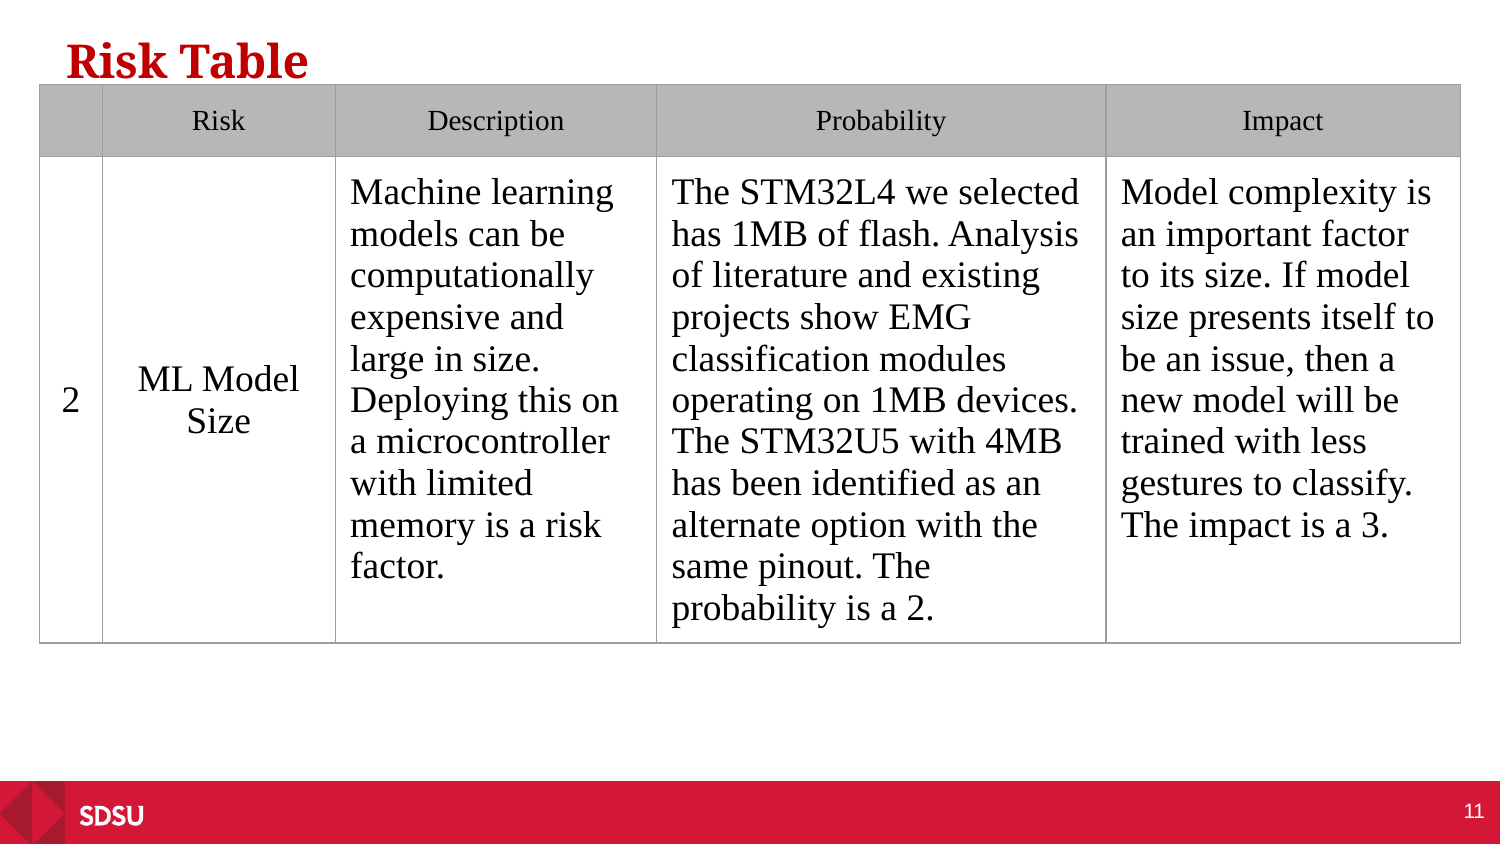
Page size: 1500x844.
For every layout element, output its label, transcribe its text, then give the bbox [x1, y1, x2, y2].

table_cell Model complexity is an important factor to its size. If model size presents itself to be an issue, then a new model will be trained with less gestures to classify. The impact is a 3. [1107, 157, 1460, 642]
table_cell 2 [40, 157, 102, 642]
table_header [40, 85, 102, 156]
slide_number ‹#› [1410, 779, 1500, 844]
table_header Risk [103, 85, 335, 156]
picture [0, 781, 1410, 844]
table_cell Machine learning models can be computationally expensive and large in size. Deploying this on a microcontroller with limited memory is a risk factor. [336, 157, 656, 642]
table_cell The STM32L4 we selected has 1MB of flash. Analysis of literature and existing projects show EMG classification modules operating on 1MB devices. The STM32U5 with 4MB has been identified as an alternate option with the same pinout. The probability is a 2. [657, 157, 1105, 642]
title Risk Table [51, 14, 1449, 84]
table_header Probability [657, 85, 1105, 156]
table_header Impact [1107, 85, 1460, 156]
table_header Description [336, 85, 656, 156]
table_cell ML Model Size [103, 157, 335, 642]
